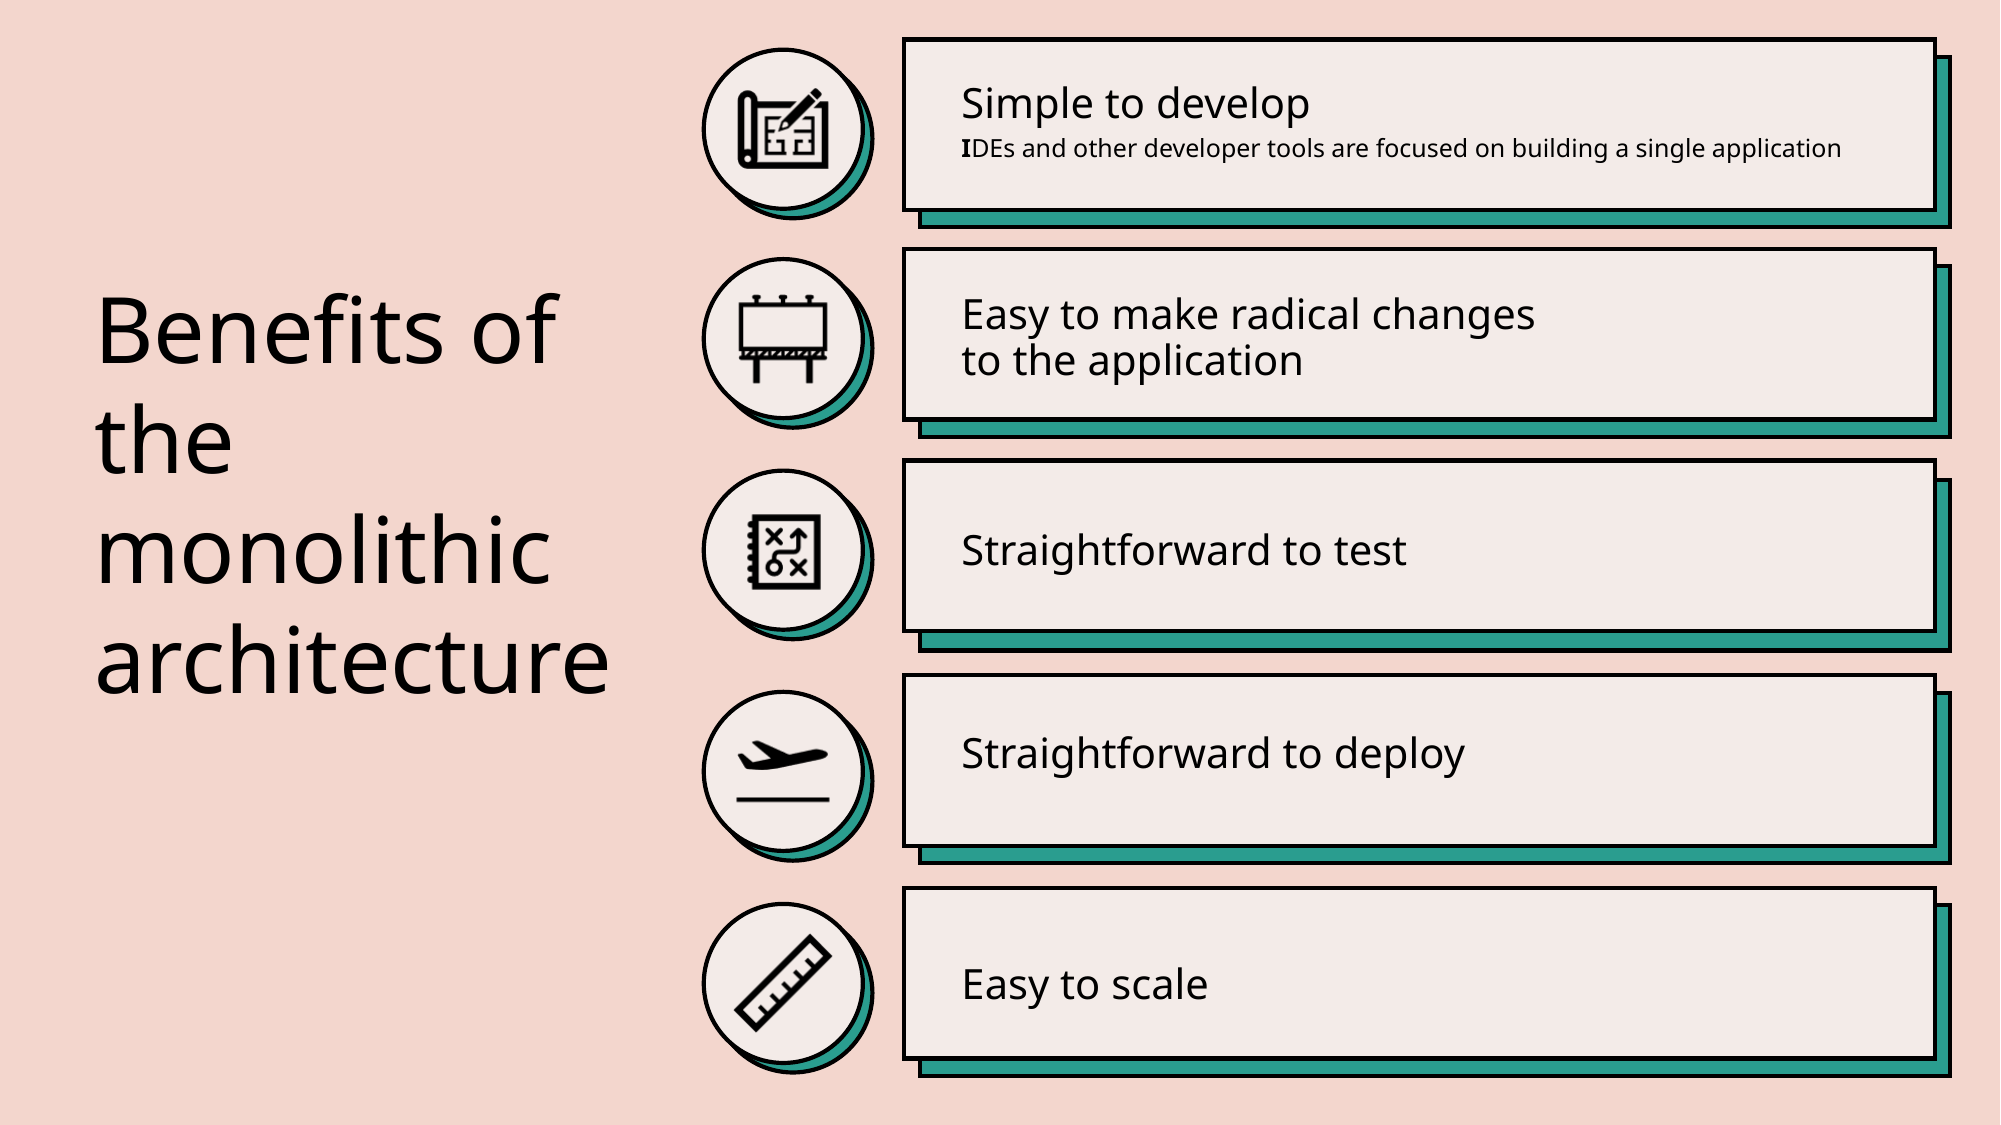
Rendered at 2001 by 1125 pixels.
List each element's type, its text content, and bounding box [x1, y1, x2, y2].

picture [730, 930, 836, 1036]
picture [730, 76, 836, 182]
list Easy to make radical changes to the application [946, 286, 1577, 342]
list Straightforward to test [946, 522, 1577, 578]
picture [730, 499, 836, 605]
list Easy to scale [946, 955, 1577, 1012]
list Simple to develop [946, 75, 1577, 128]
list Straightforward to deploy [946, 724, 1577, 781]
title Benefits of the monolithic architecture [79, 193, 687, 789]
picture [730, 286, 836, 392]
list IDEs and other developer tools are focused on building a single application [946, 128, 1898, 184]
picture [730, 718, 836, 824]
